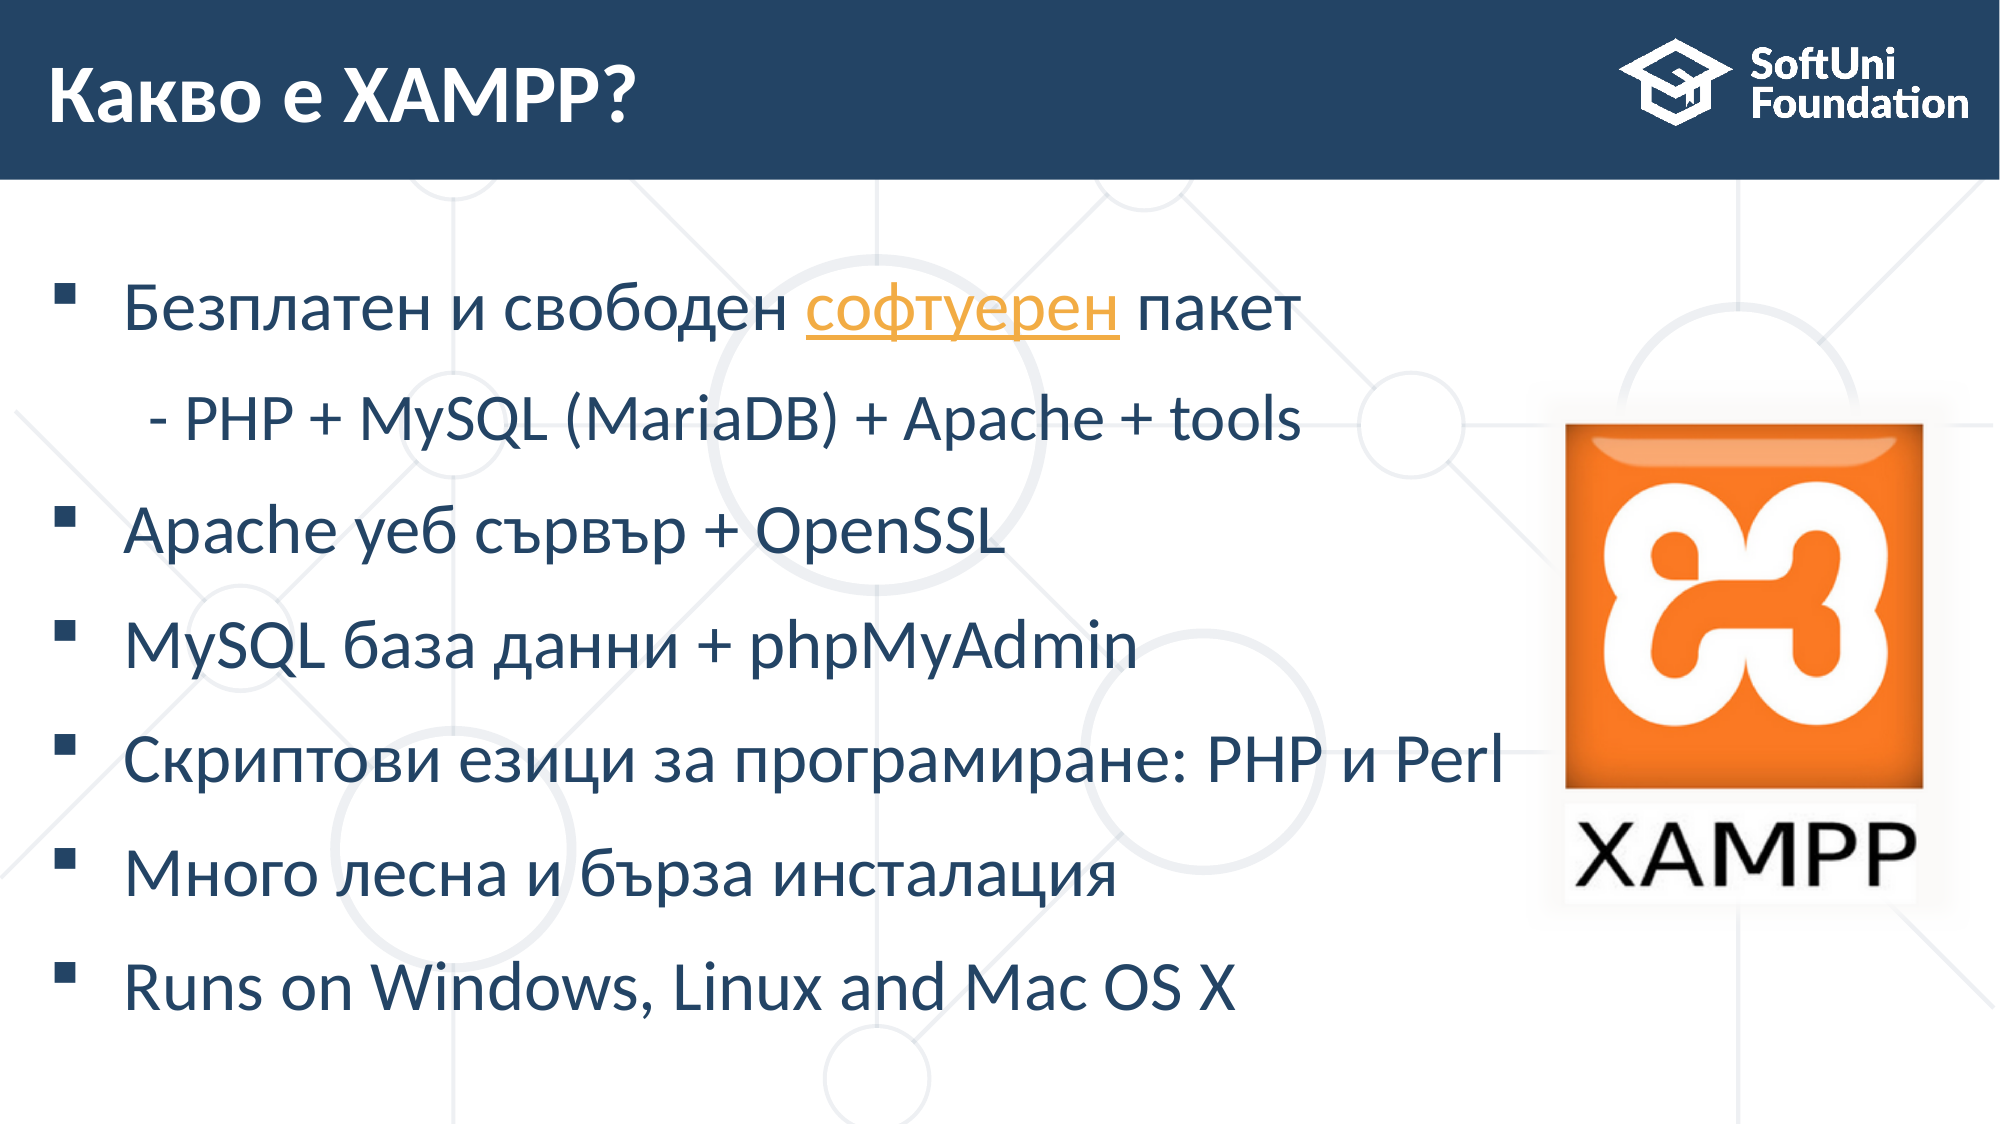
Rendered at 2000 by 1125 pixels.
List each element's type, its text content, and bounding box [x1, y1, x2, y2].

picture [1618, 38, 1968, 126]
picture [1525, 379, 1970, 932]
list Безплатен и свободен софтуерен пакет - PHP + MySQL (MariaDB) + Apache + tools Apache уеб сървър + OpenSSL MySQL база данни + phpMyAdmin Скриптови езици за програмиране: PHP и Perl Много лесна и бърза инсталация Runs on Windows, Linux and Mac OS X [31, 249, 1970, 1062]
title Какво е XAMPP? [31, 16, 1591, 162]
